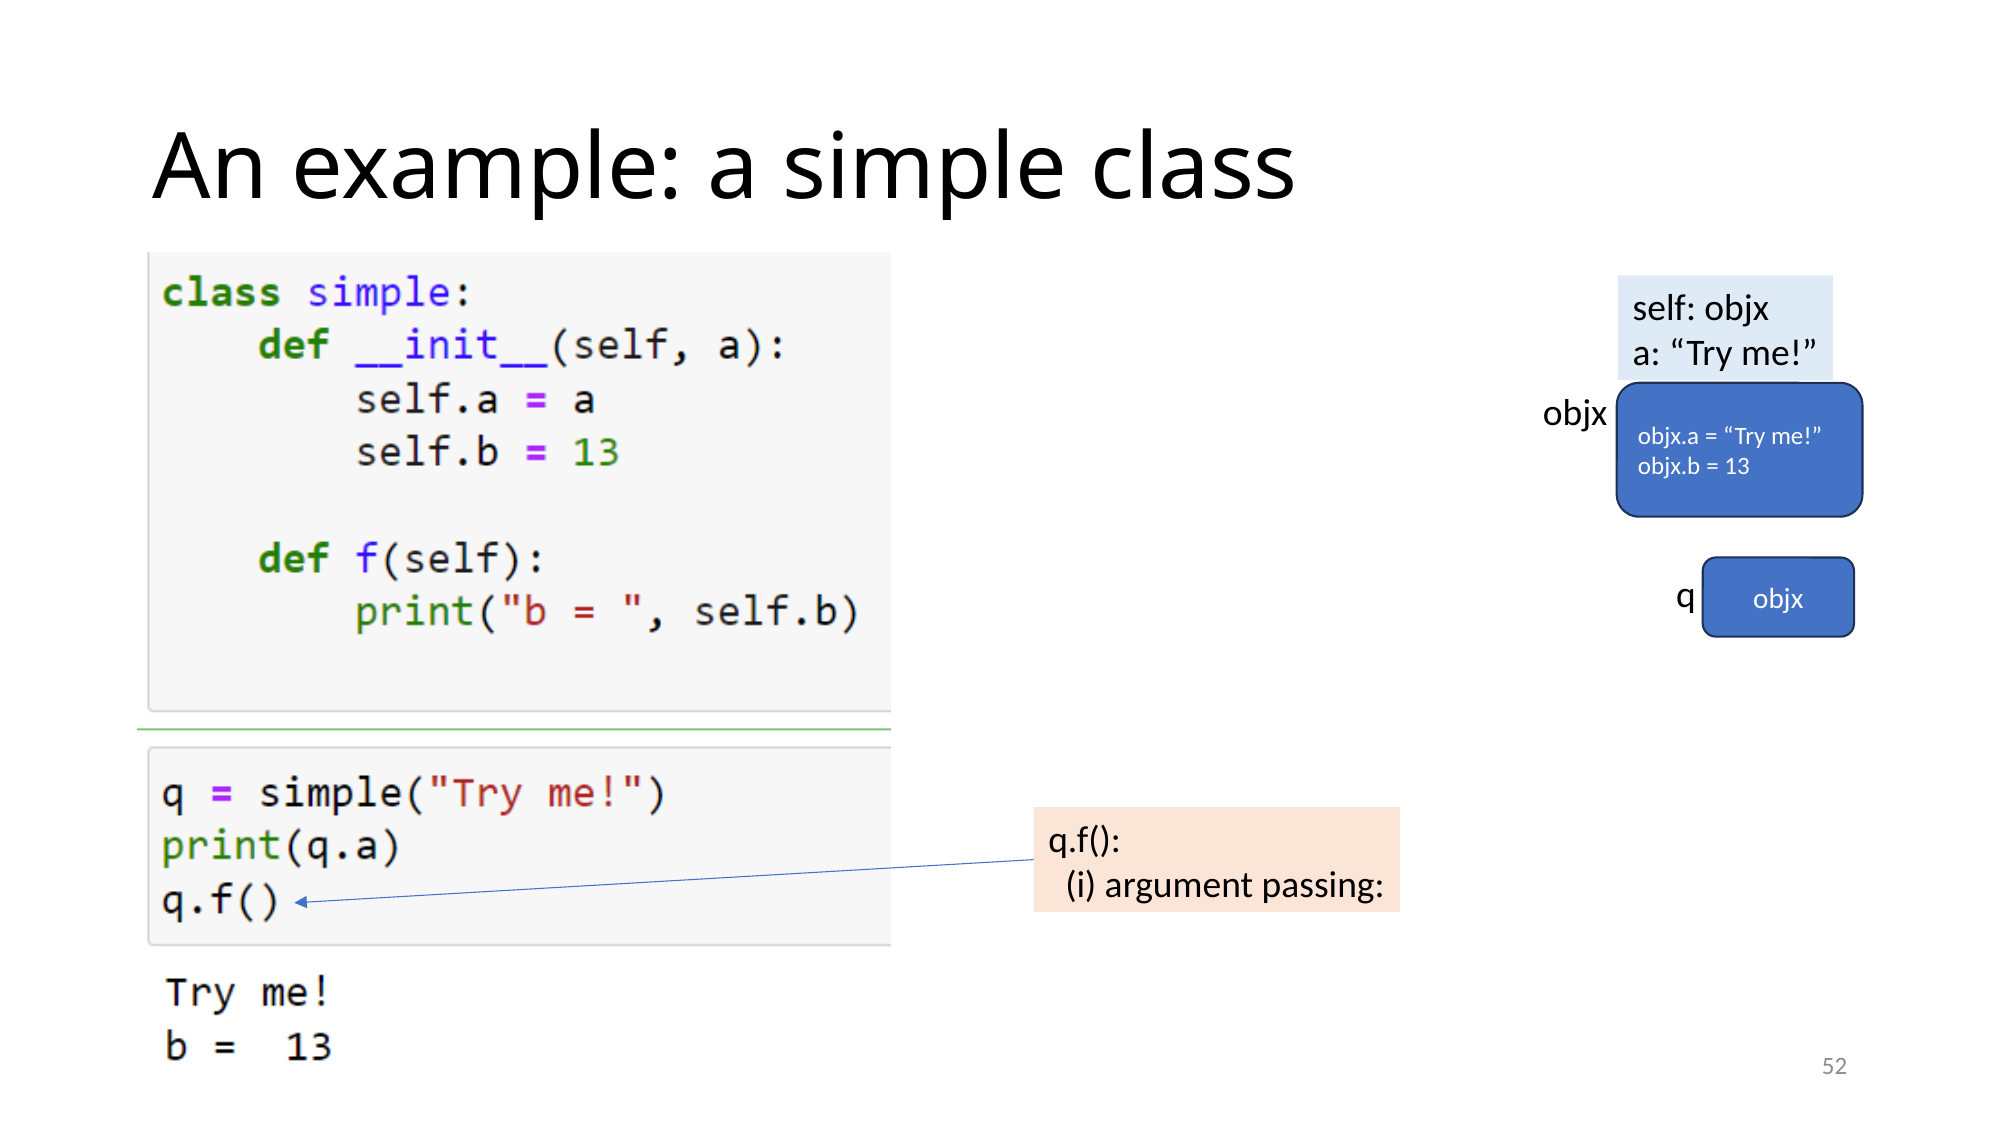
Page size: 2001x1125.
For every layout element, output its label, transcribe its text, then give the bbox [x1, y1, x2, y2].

slide_number 52 [1412, 1035, 1863, 1096]
title An example: a simple class [137, 59, 1863, 278]
text_box objx [1528, 380, 1623, 441]
text_box q.f(): (i) argument passing: [1033, 807, 1401, 912]
text_box objx.a = “Try me!” objx.b = 13 [1615, 381, 1864, 518]
picture [137, 252, 891, 1095]
text_box self: objx a: “Try me!” [1617, 275, 1833, 381]
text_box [294, 860, 1032, 903]
text_box q [1661, 562, 1704, 623]
text_box objx [1701, 556, 1856, 638]
